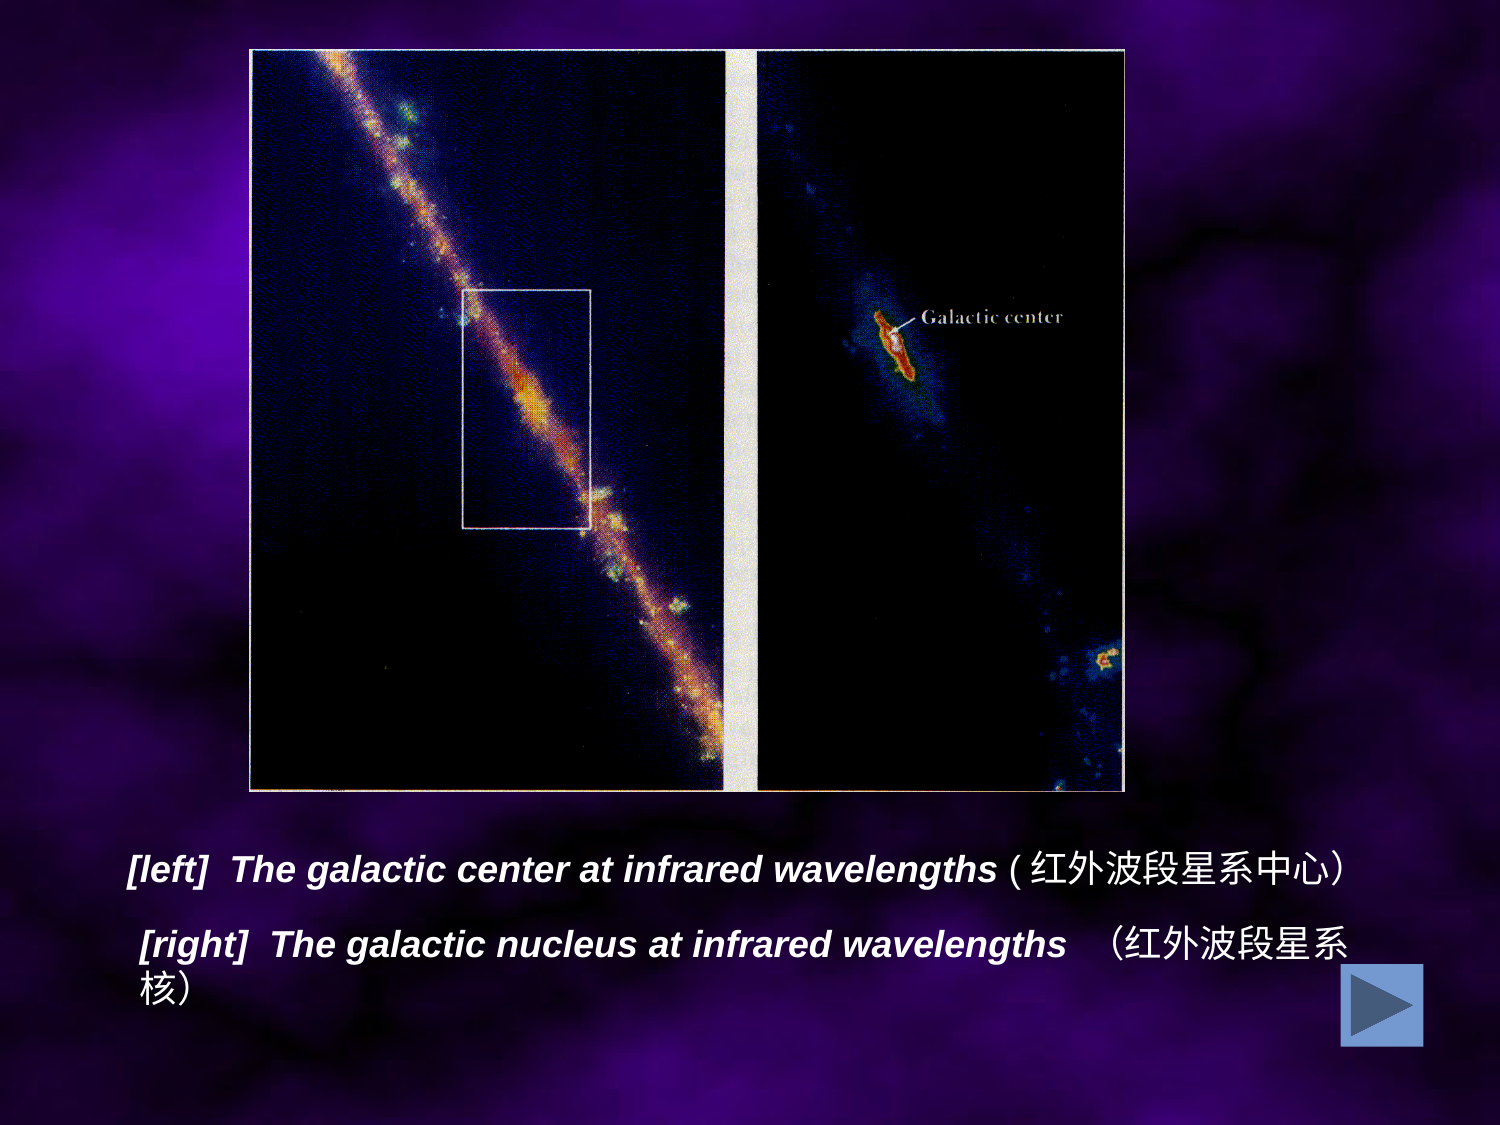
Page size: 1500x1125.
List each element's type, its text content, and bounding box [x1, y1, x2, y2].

text_box [right] The galactic nucleus at infrared wavelengths （红外波段星系核） [125, 912, 1438, 1018]
text_box [1340, 964, 1424, 1047]
text_box [left] The galactic center at infrared wavelengths (红外波段星系中心） [112, 837, 1447, 898]
picture [0, 0, 1500, 1125]
